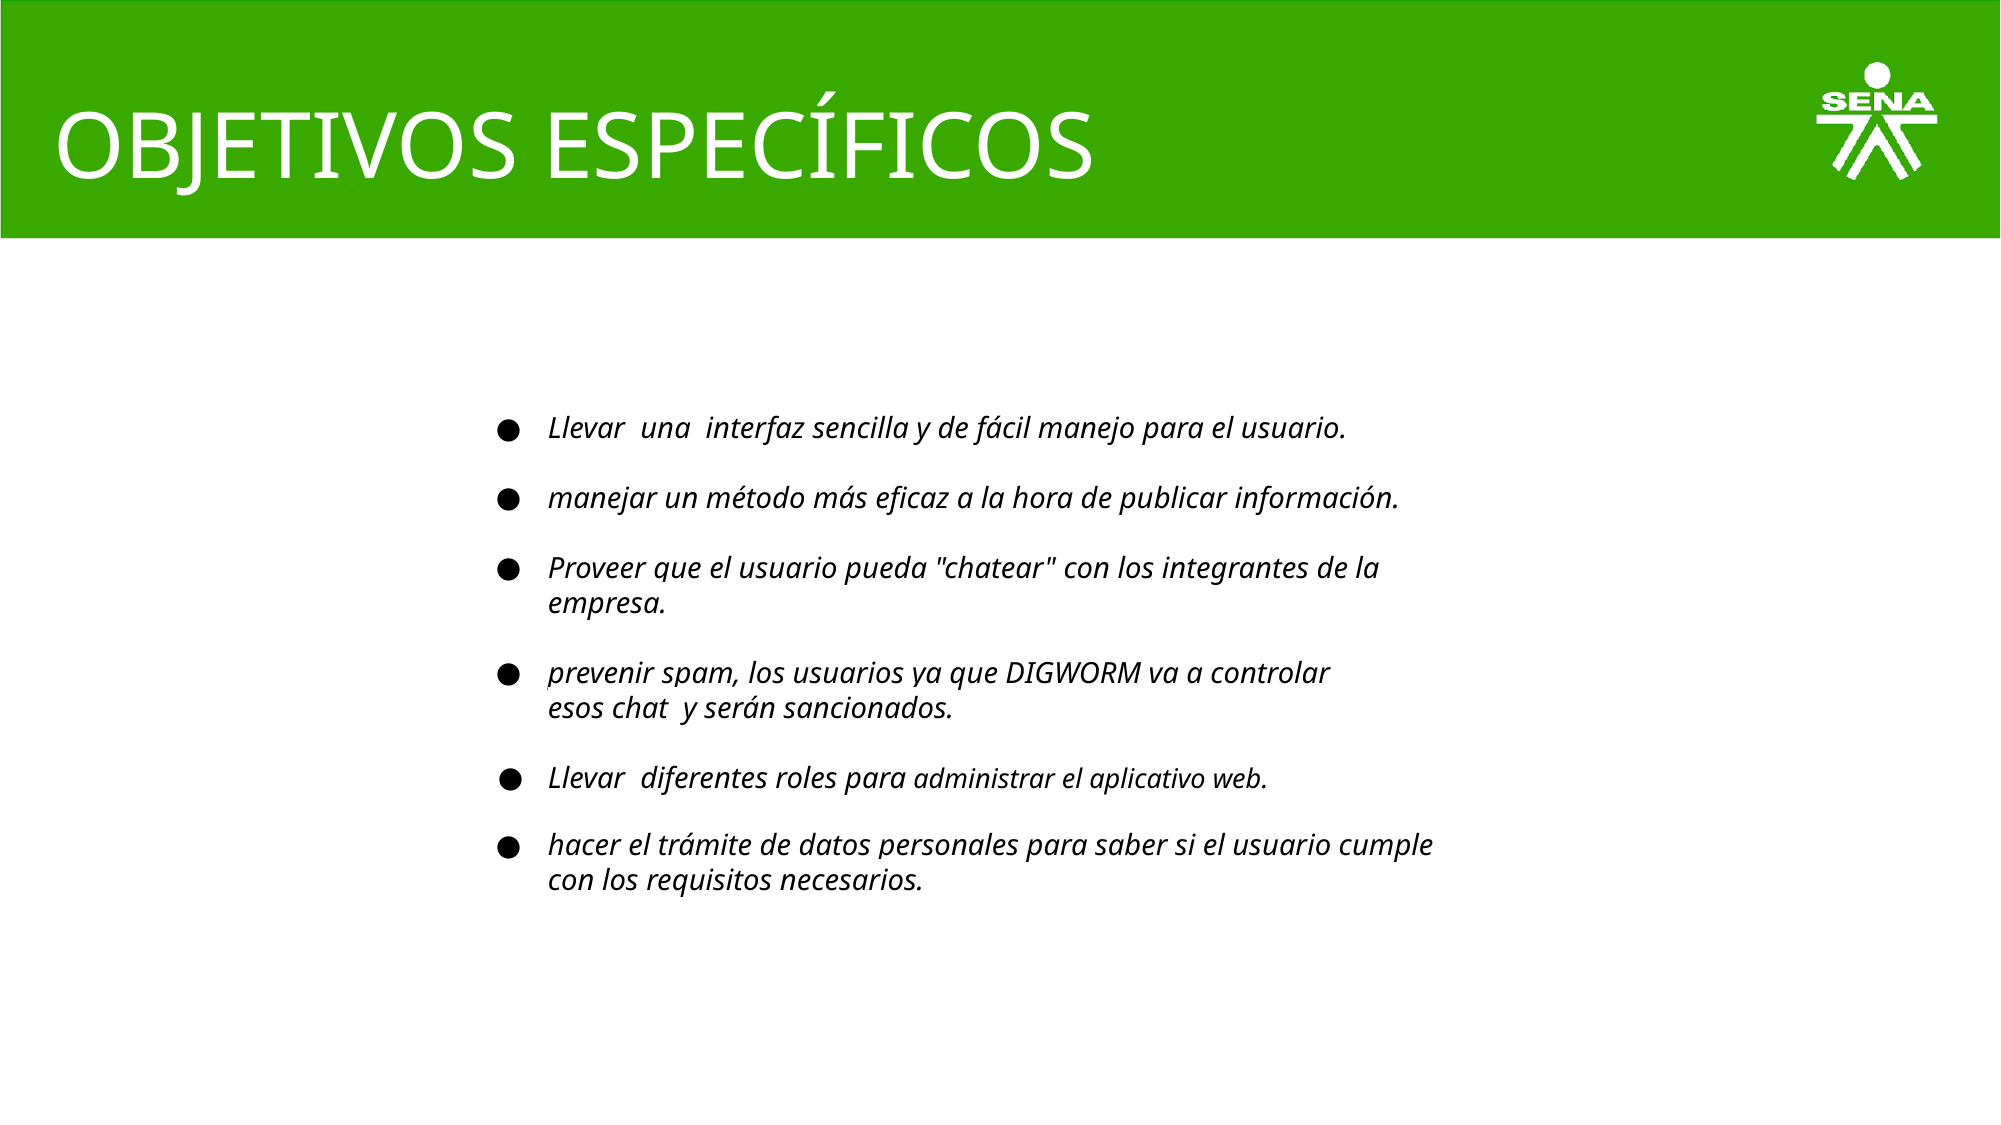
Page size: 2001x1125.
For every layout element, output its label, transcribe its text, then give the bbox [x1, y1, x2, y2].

title OBJETIVOS ESPECÍFICOS [38, 55, 1434, 242]
picture [0, 0, 2001, 1125]
text_box Llevar una interfaz sencilla y de fácil manejo para el usuario. manejar un método más eficaz a la hora de publicar información. Proveer que el usuario pueda "chatear" con los integrantes de la empresa. prevenir spam, los usuarios ya que DIGWORM va a controlar esos chat y serán sancionados. Llevar diferentes roles para administrar el aplicativo web. hacer el trámite de datos personales para saber si el usuario cumple con los requisitos necesarios. [457, 394, 1480, 977]
